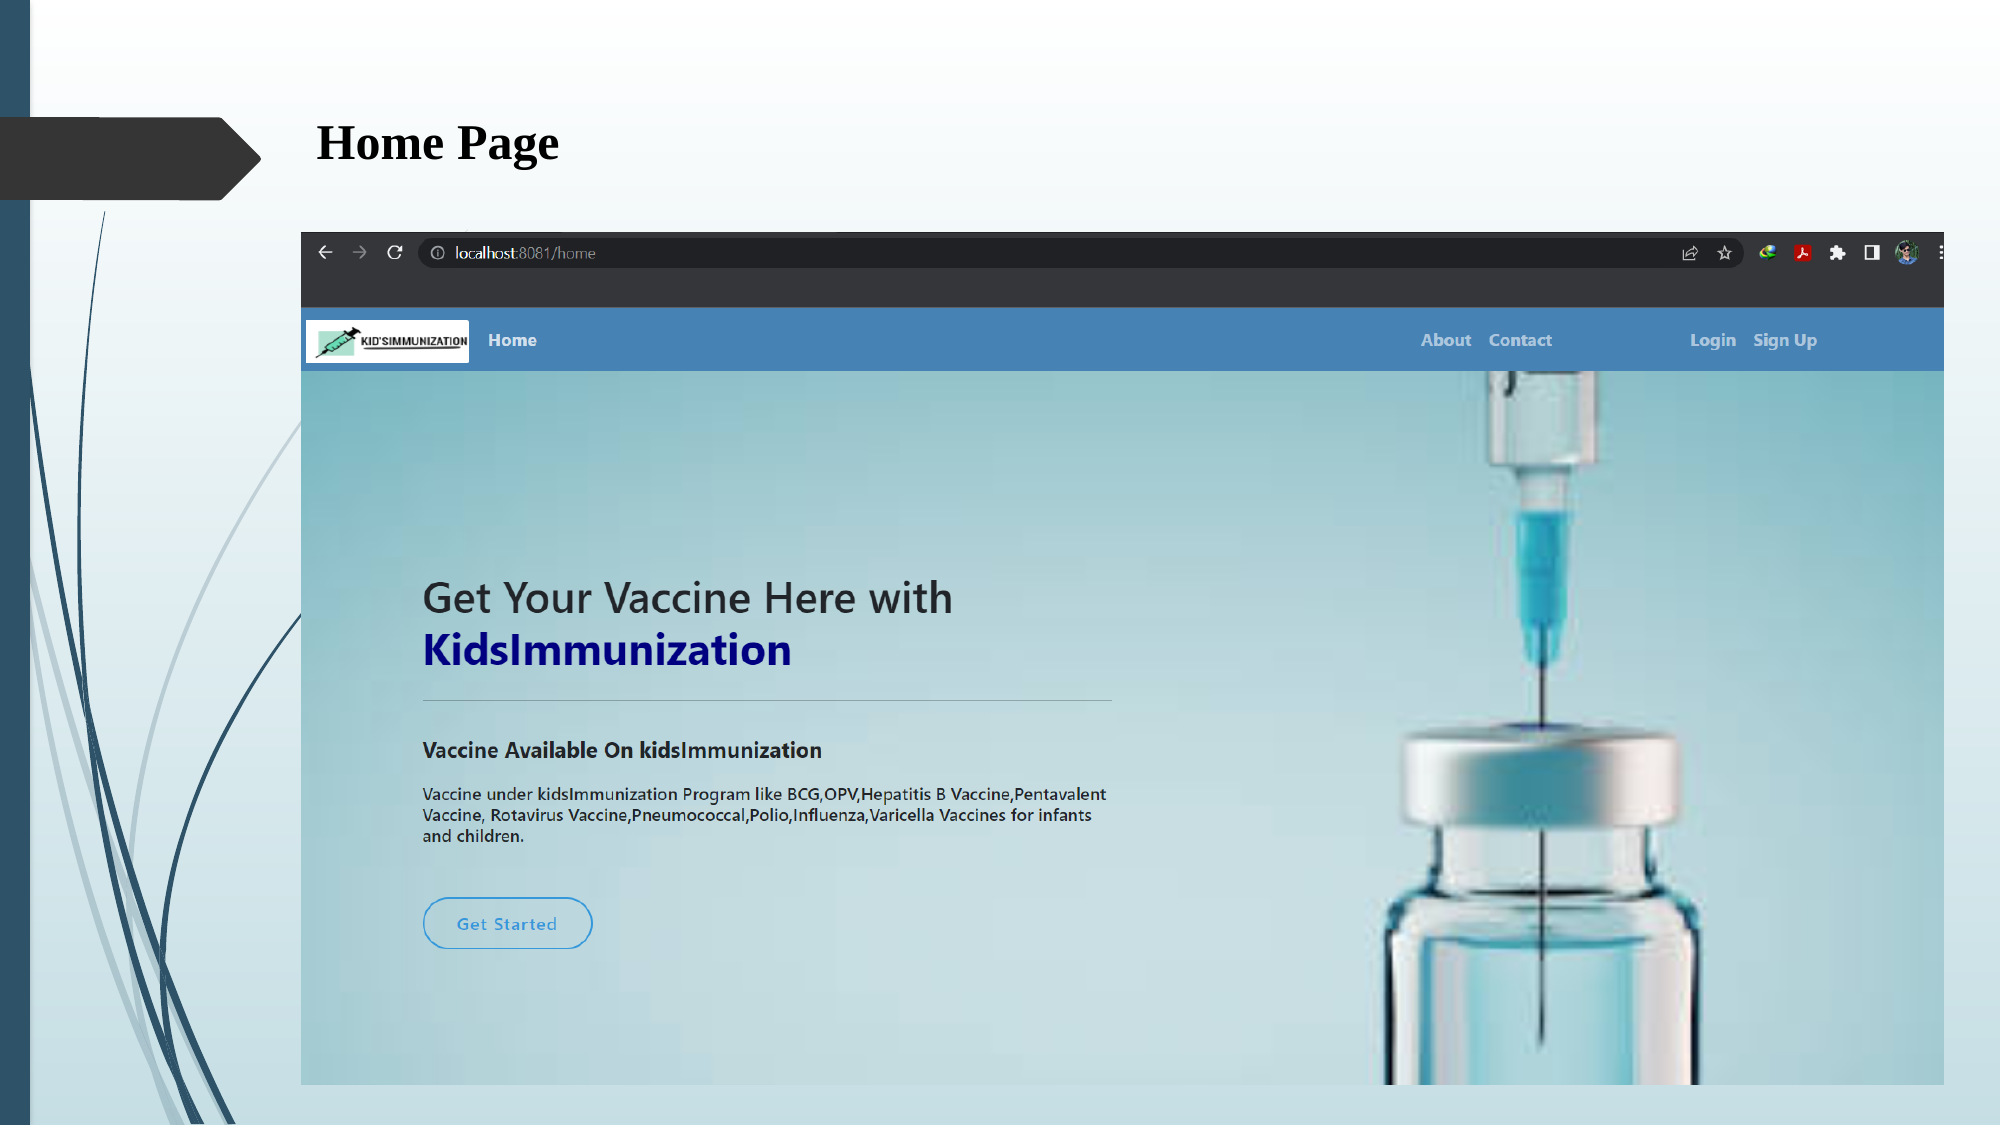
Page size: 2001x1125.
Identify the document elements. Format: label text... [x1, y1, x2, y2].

text_box Home Page [301, 101, 589, 177]
picture [301, 232, 1944, 1085]
